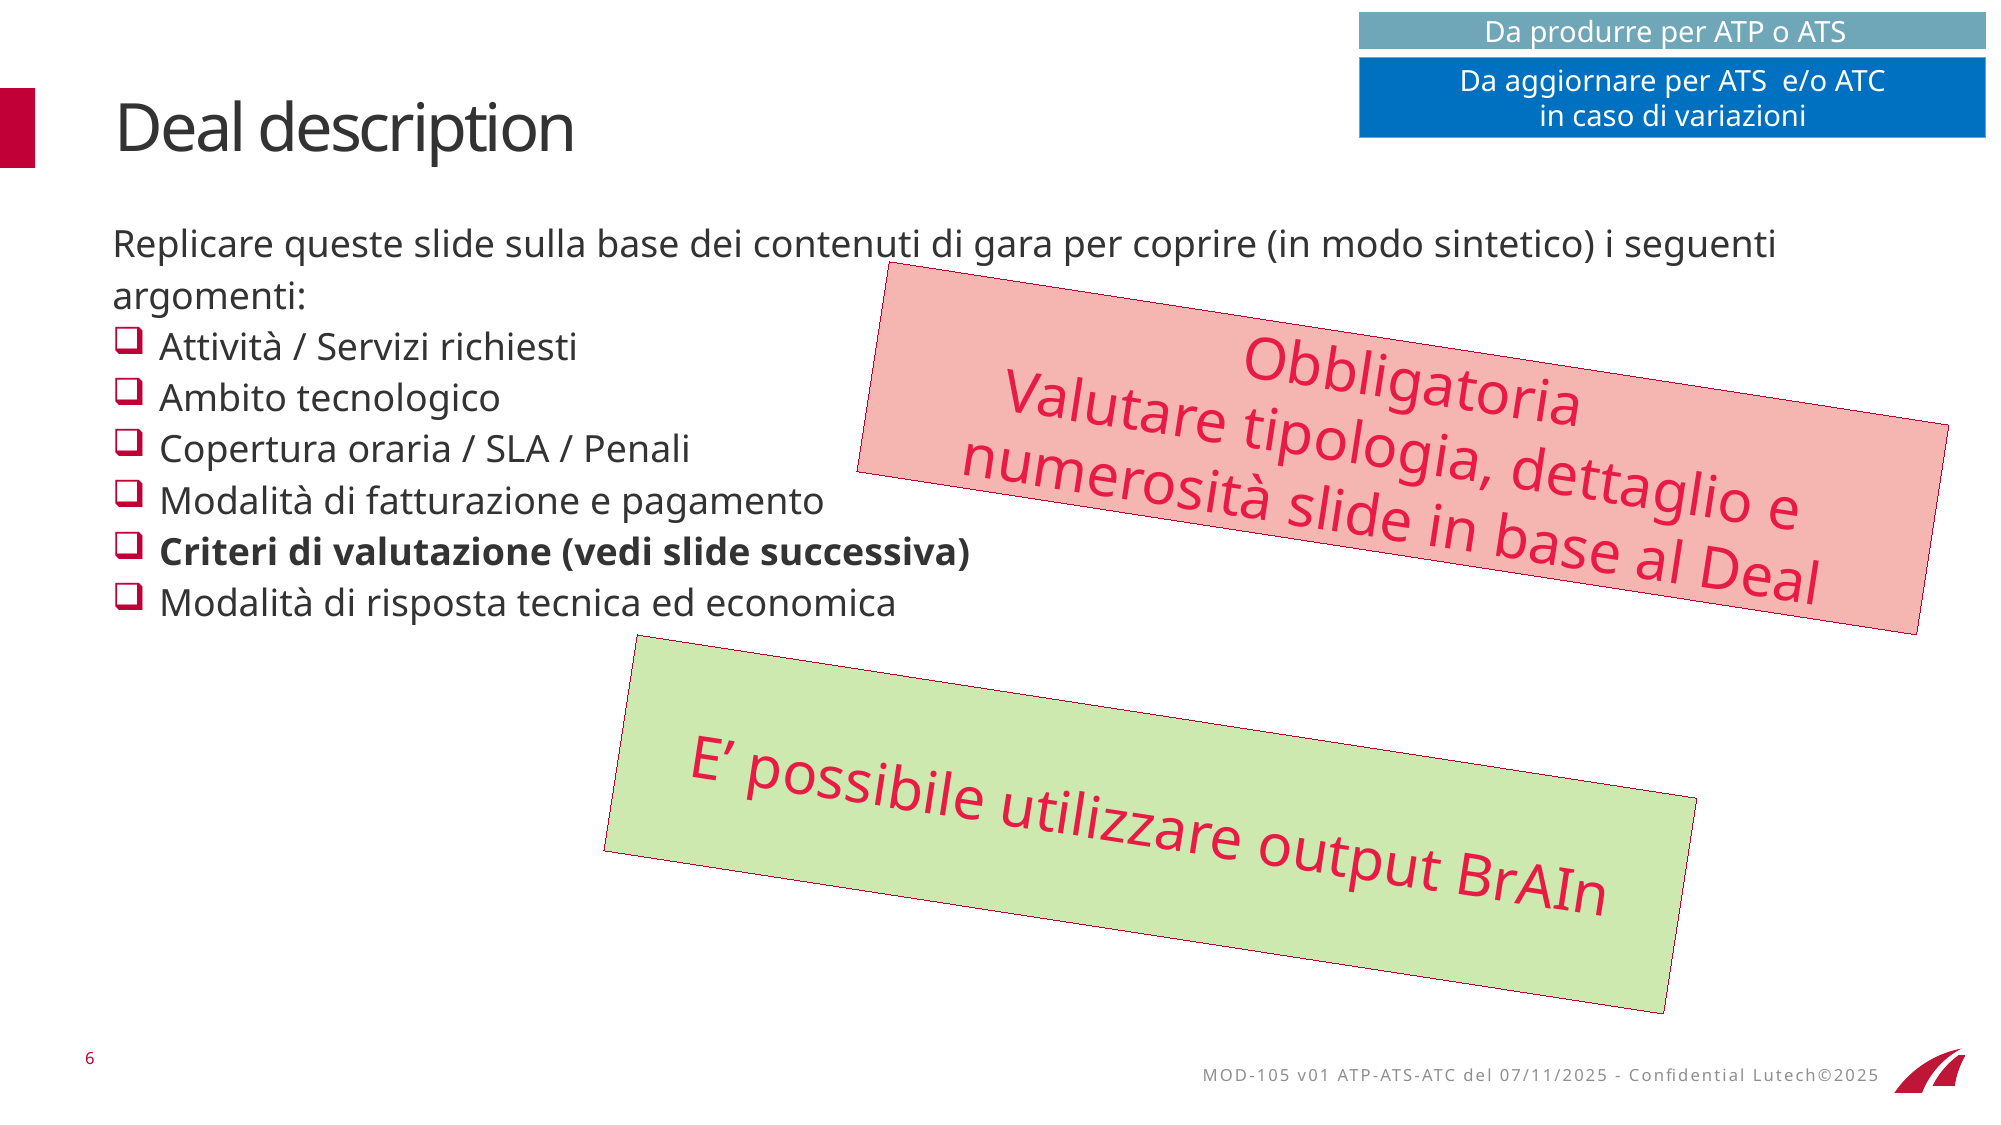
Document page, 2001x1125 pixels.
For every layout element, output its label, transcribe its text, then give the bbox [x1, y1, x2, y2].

list Replicare queste slide sulla base dei contenuti di gara per coprire (in modo sintetico) i seguenti argomenti: Attività / Servizi richiesti Ambito tecnologico Copertura oraria / SLA / Penali Modalità di fatturazione e pagamento Criteri di valutazione (vedi slide successiva) Modalità di risposta tecnica ed economica [100, 214, 1916, 994]
text_box Da aggiornare per ATS e/o ATC in caso di variazioni [1359, 57, 1986, 138]
text_box Da produrre per ATP o ATS [1359, 12, 1986, 49]
text_box E’ possibile utilizzare output BrAIn [603, 634, 1697, 1014]
title Deal description [97, 85, 1916, 165]
picture [1894, 1048, 1966, 1093]
text_box Obbligatoria Valutare tipologia, dettaglio e numerosità slide in base al Deal [856, 261, 1949, 635]
